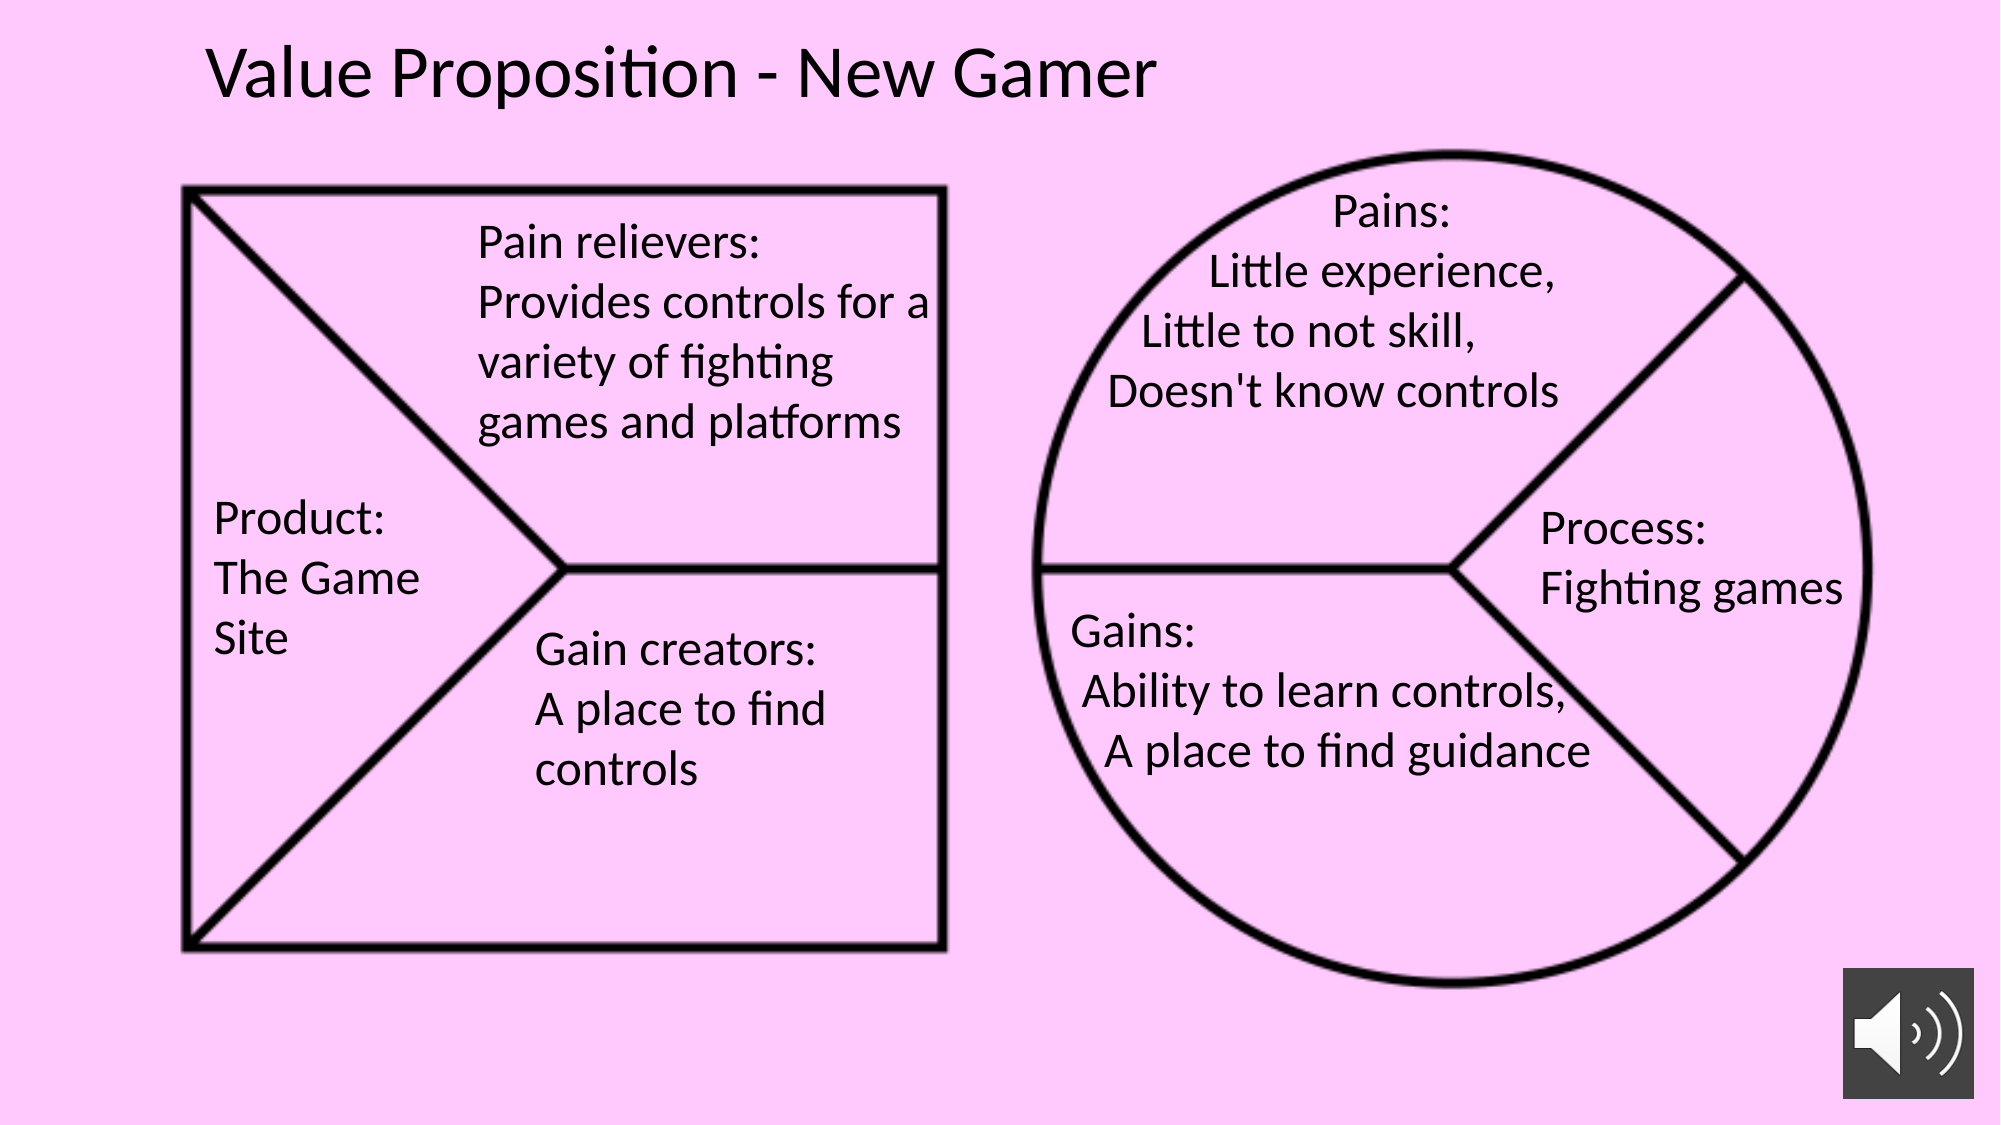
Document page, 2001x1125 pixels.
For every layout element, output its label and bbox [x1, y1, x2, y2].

picture [1841, 966, 1975, 1100]
list [0, 0, 2000, 1125]
